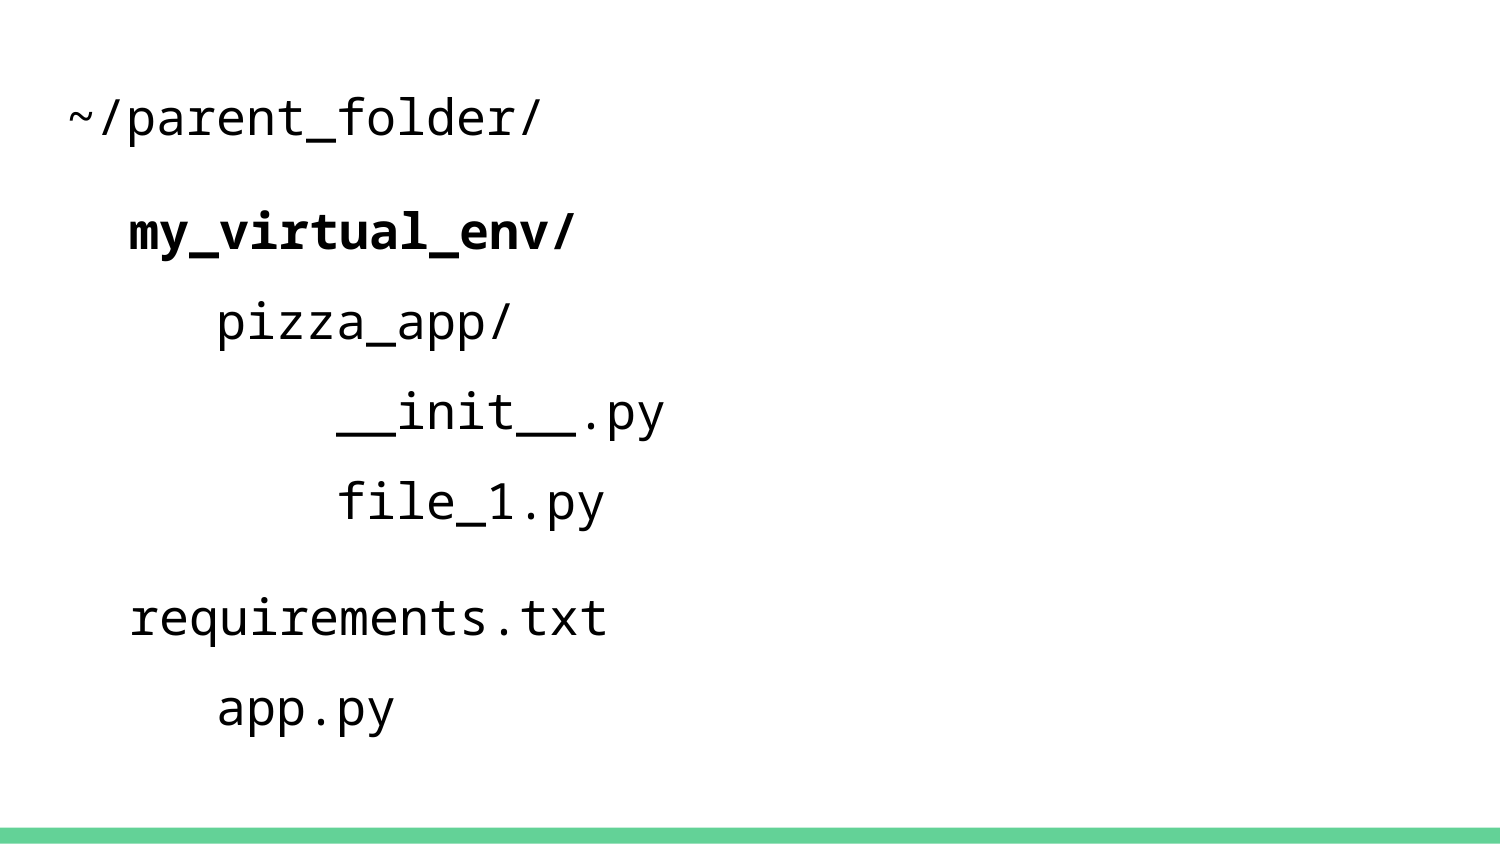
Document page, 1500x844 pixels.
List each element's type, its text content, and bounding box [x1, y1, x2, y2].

list ~/parent_folder/ my_virtual_env/ pizza_app/ __init__.py file_1.py requirements.txt app.py [51, 39, 1449, 802]
